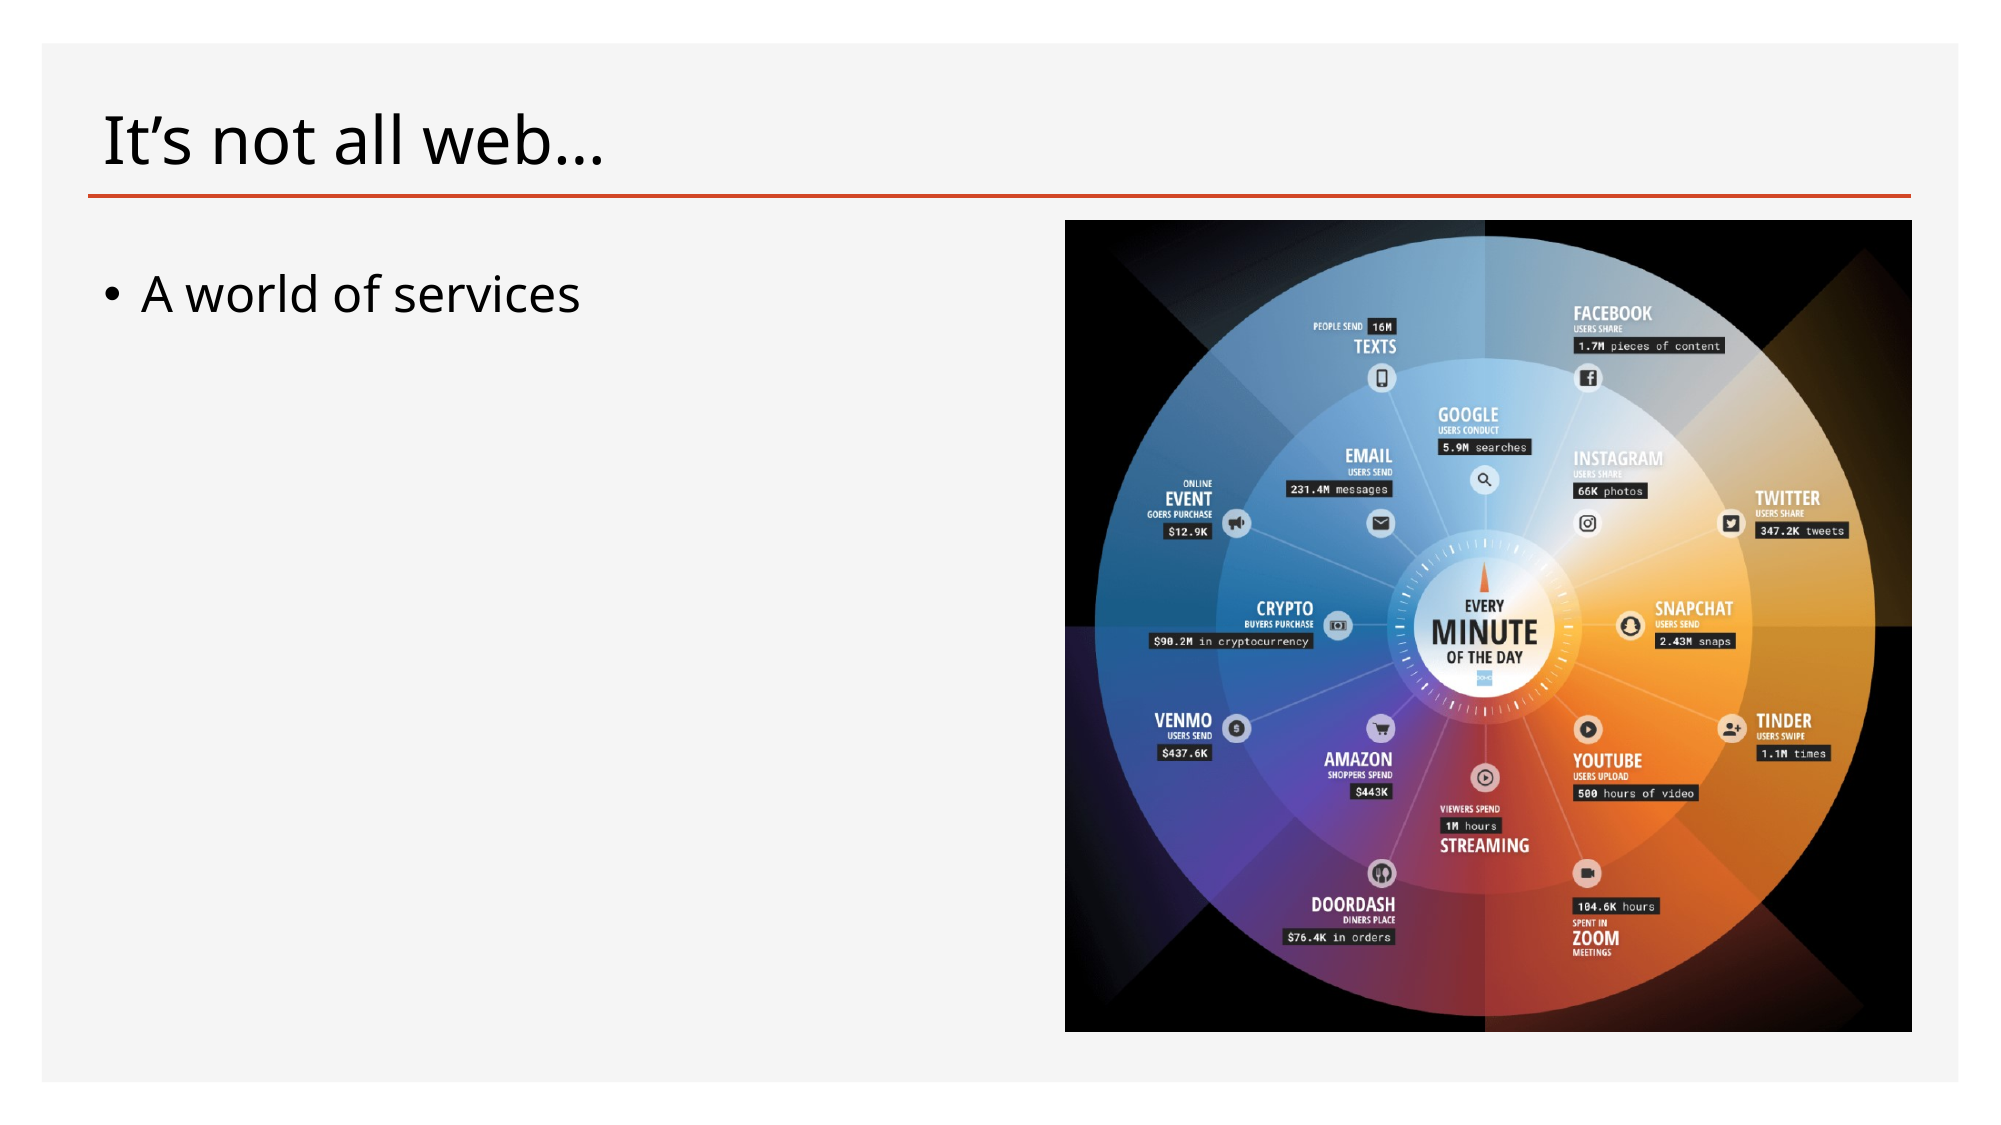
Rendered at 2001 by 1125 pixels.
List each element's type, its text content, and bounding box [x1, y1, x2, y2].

picture [1065, 220, 1912, 1032]
title It’s not all web… [88, 59, 1912, 187]
list A world of services [88, 261, 1912, 1050]
